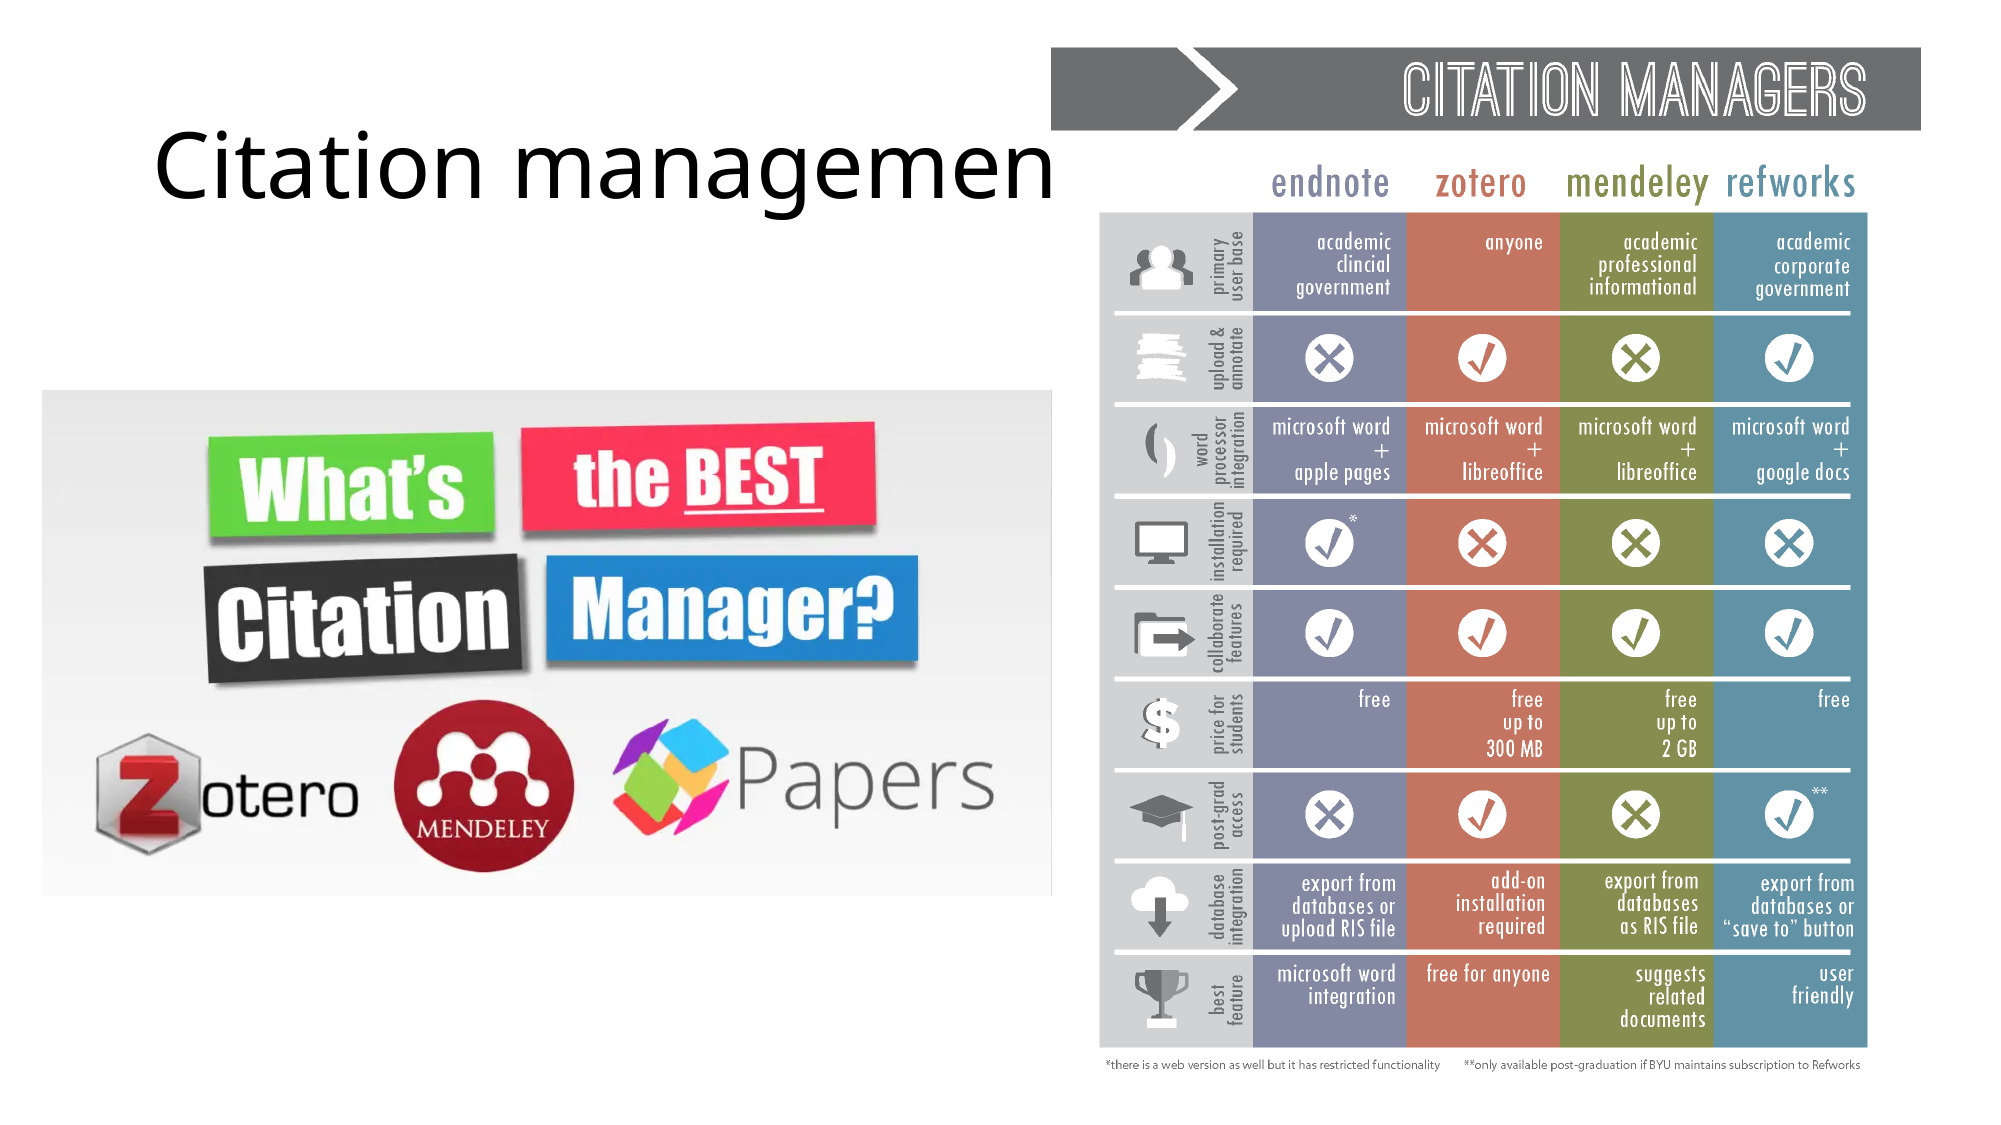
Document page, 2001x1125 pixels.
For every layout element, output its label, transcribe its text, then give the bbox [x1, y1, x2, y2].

title Citation management [137, 59, 1051, 278]
picture [41, 0, 1922, 1125]
